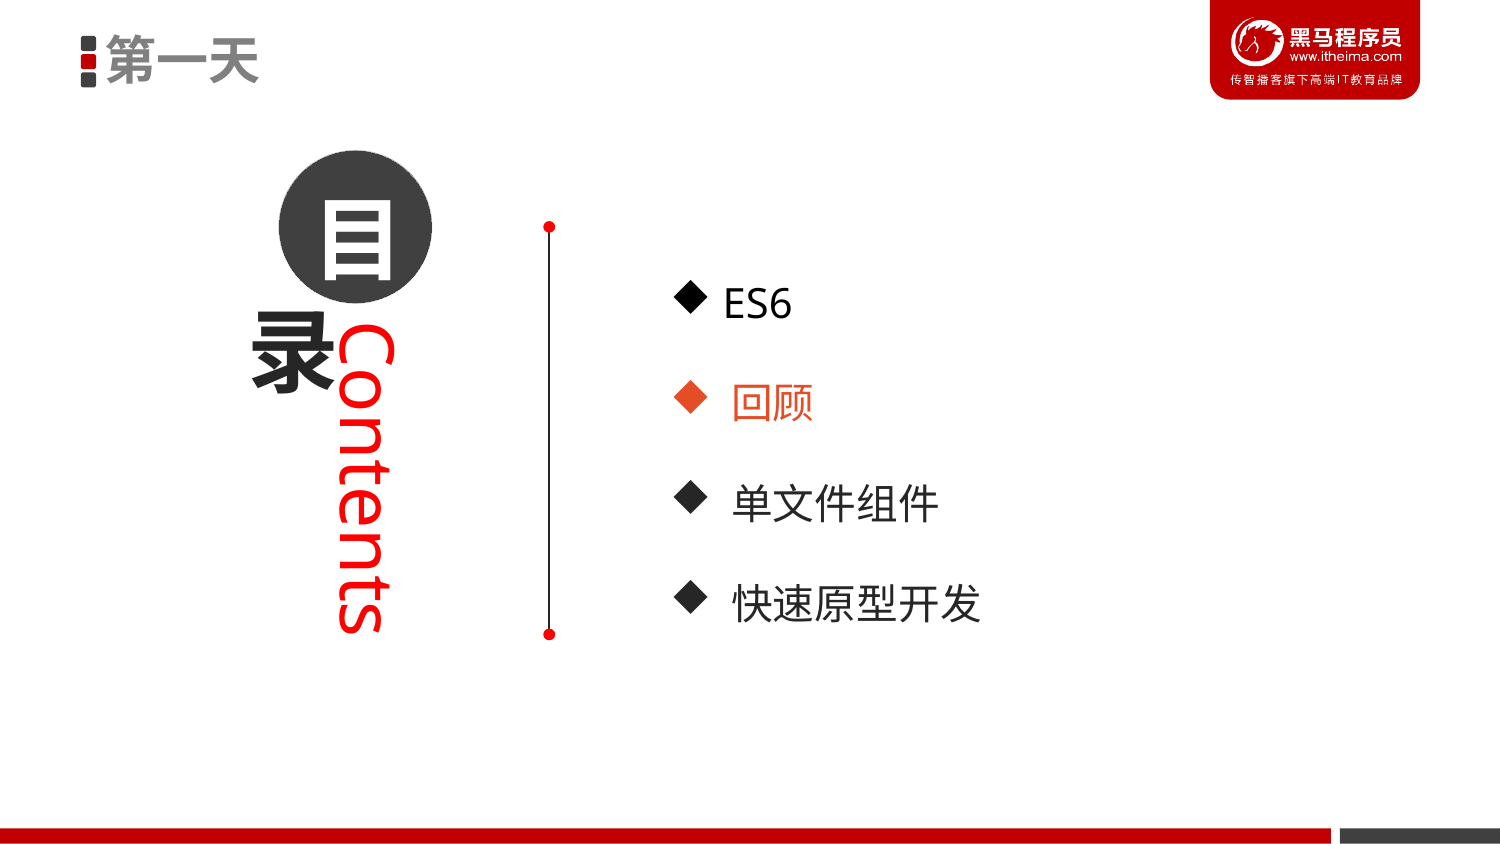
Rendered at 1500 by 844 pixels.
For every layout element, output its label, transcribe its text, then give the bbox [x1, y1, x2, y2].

text_box ES6 回顾 单文件组件 快速原型开发 [655, 219, 1365, 635]
text_box 录 [218, 288, 339, 410]
text_box 第一天 [89, 20, 276, 98]
picture [1212, 8, 1421, 94]
text_box Contents [321, 314, 427, 749]
text_box [541, 628, 558, 643]
text_box [541, 219, 558, 234]
text_box 目 [278, 150, 433, 304]
